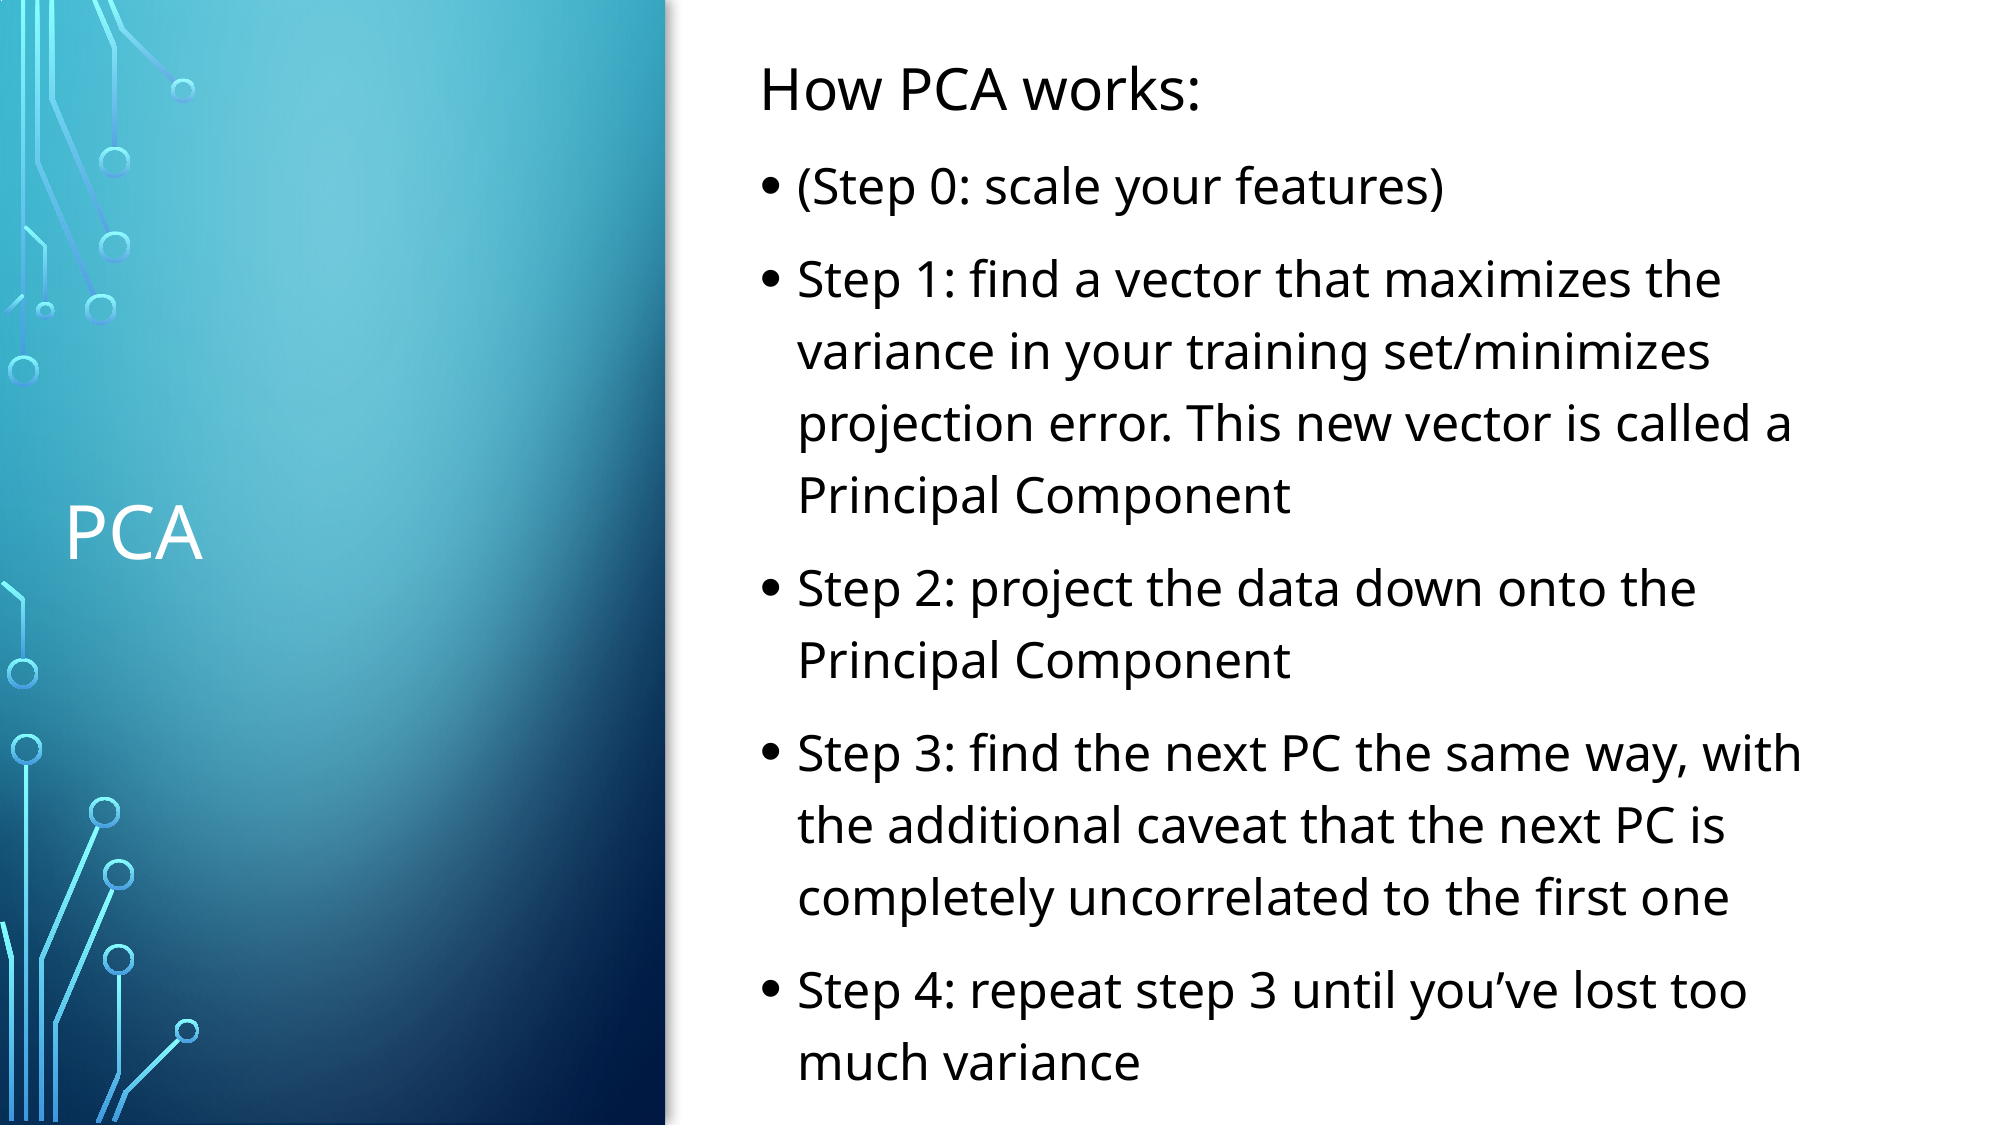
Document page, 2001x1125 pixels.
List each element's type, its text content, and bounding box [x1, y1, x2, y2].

list How PCA works: (Step 0: scale your features) Step 1: find a vector that maximizes the variance in your training set/minimizes projection error. This new vector is called a Principal Component Step 2: project the data down onto the Principal Component Step 3: find the next PC the same way, with the additional caveat that the next PC is completely uncorrelated to the first one Step 4: repeat step 3 until you’ve lost too much variance [745, 30, 1830, 813]
picture [0, 0, 667, 1125]
text_box [678, 0, 2000, 1125]
